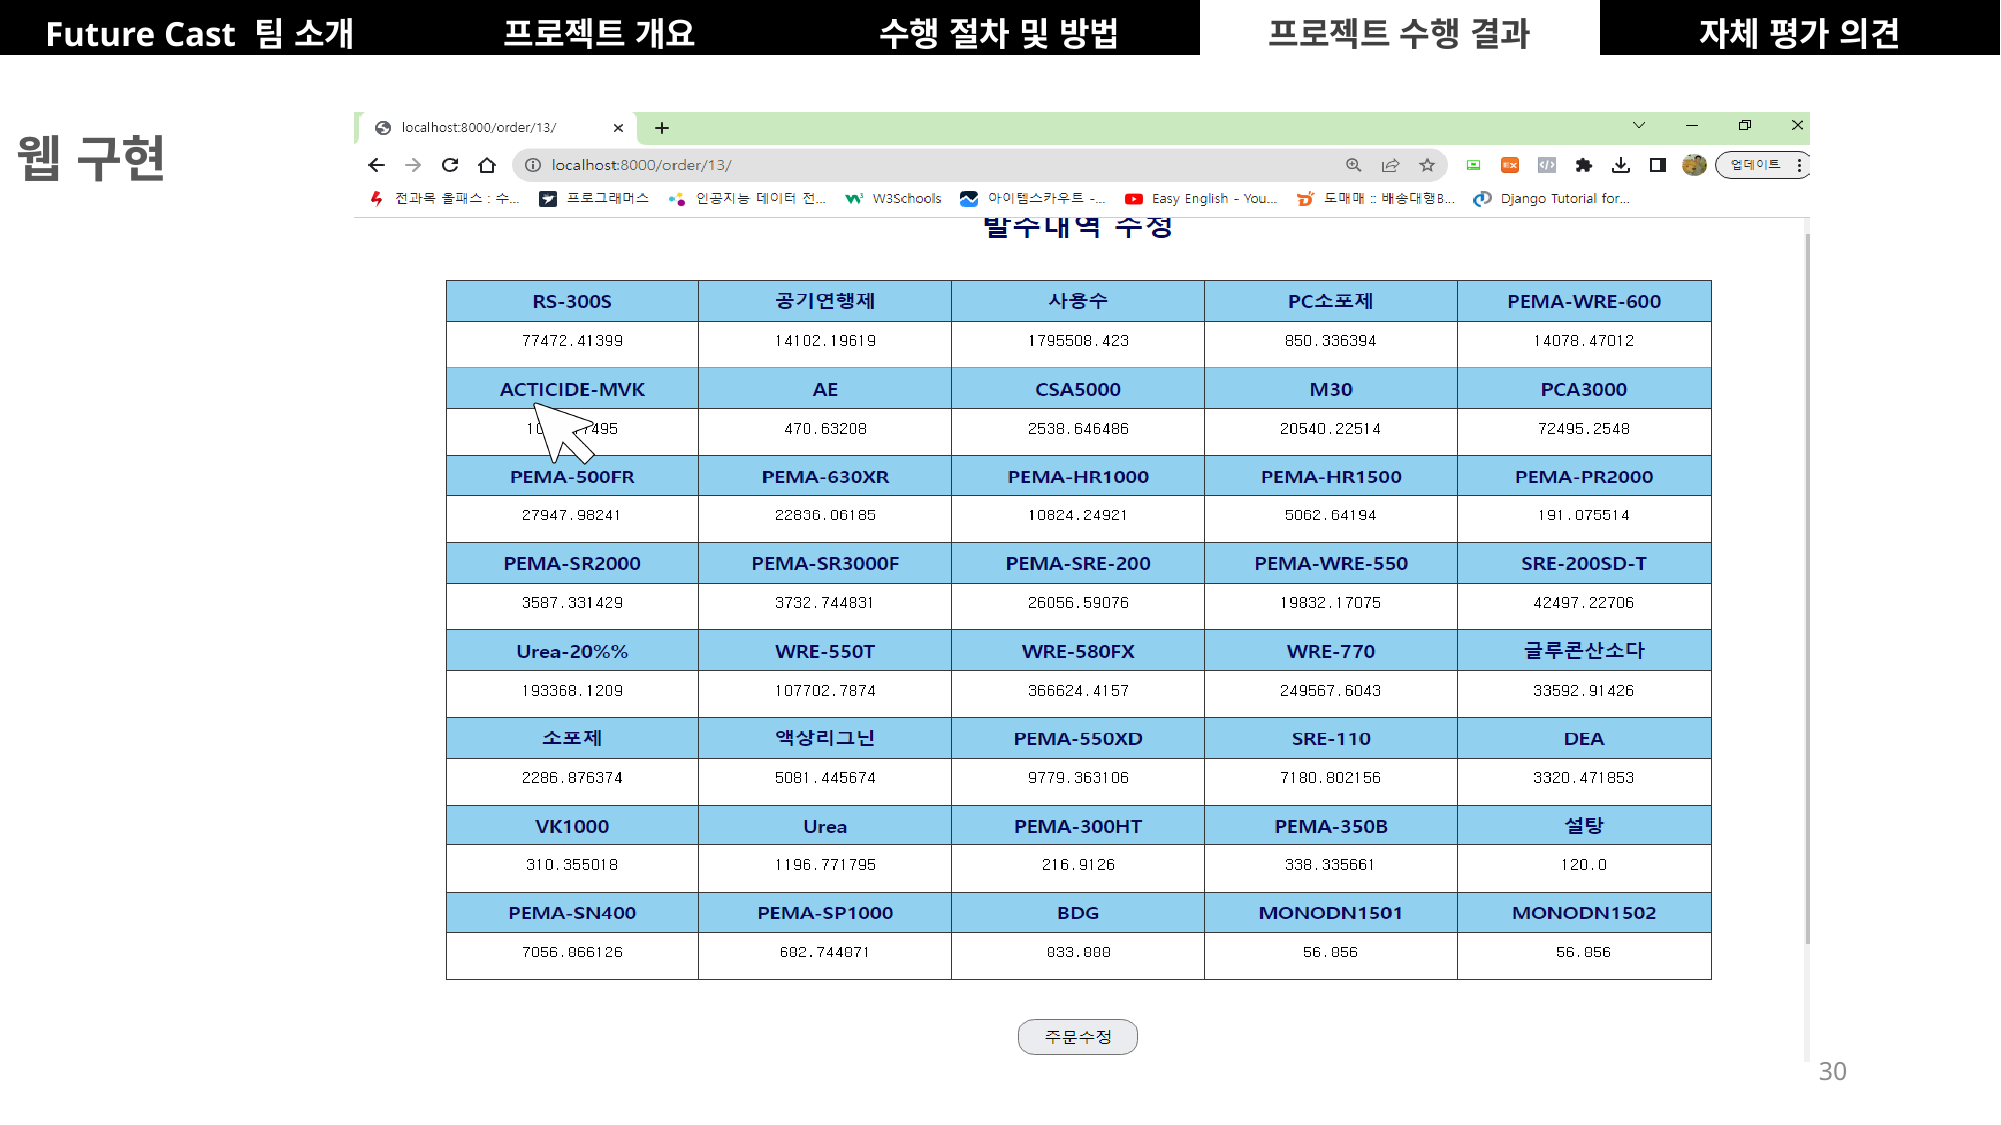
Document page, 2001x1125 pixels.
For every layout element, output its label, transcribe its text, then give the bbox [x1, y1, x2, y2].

picture [354, 112, 1810, 1062]
table_header 자체 평가 의견 [1600, 0, 2000, 55]
table_header 프로젝트 수행 결과 [1200, 0, 1600, 55]
table_header 프로젝트 개요 [400, 0, 800, 55]
table_header Future Cast 팀 소개 [0, 0, 400, 55]
slide_number 30 [1412, 1042, 1863, 1103]
text_box 웹 구현 [1, 120, 354, 196]
table_header 수행 절차 및 방법 [800, 0, 1200, 55]
